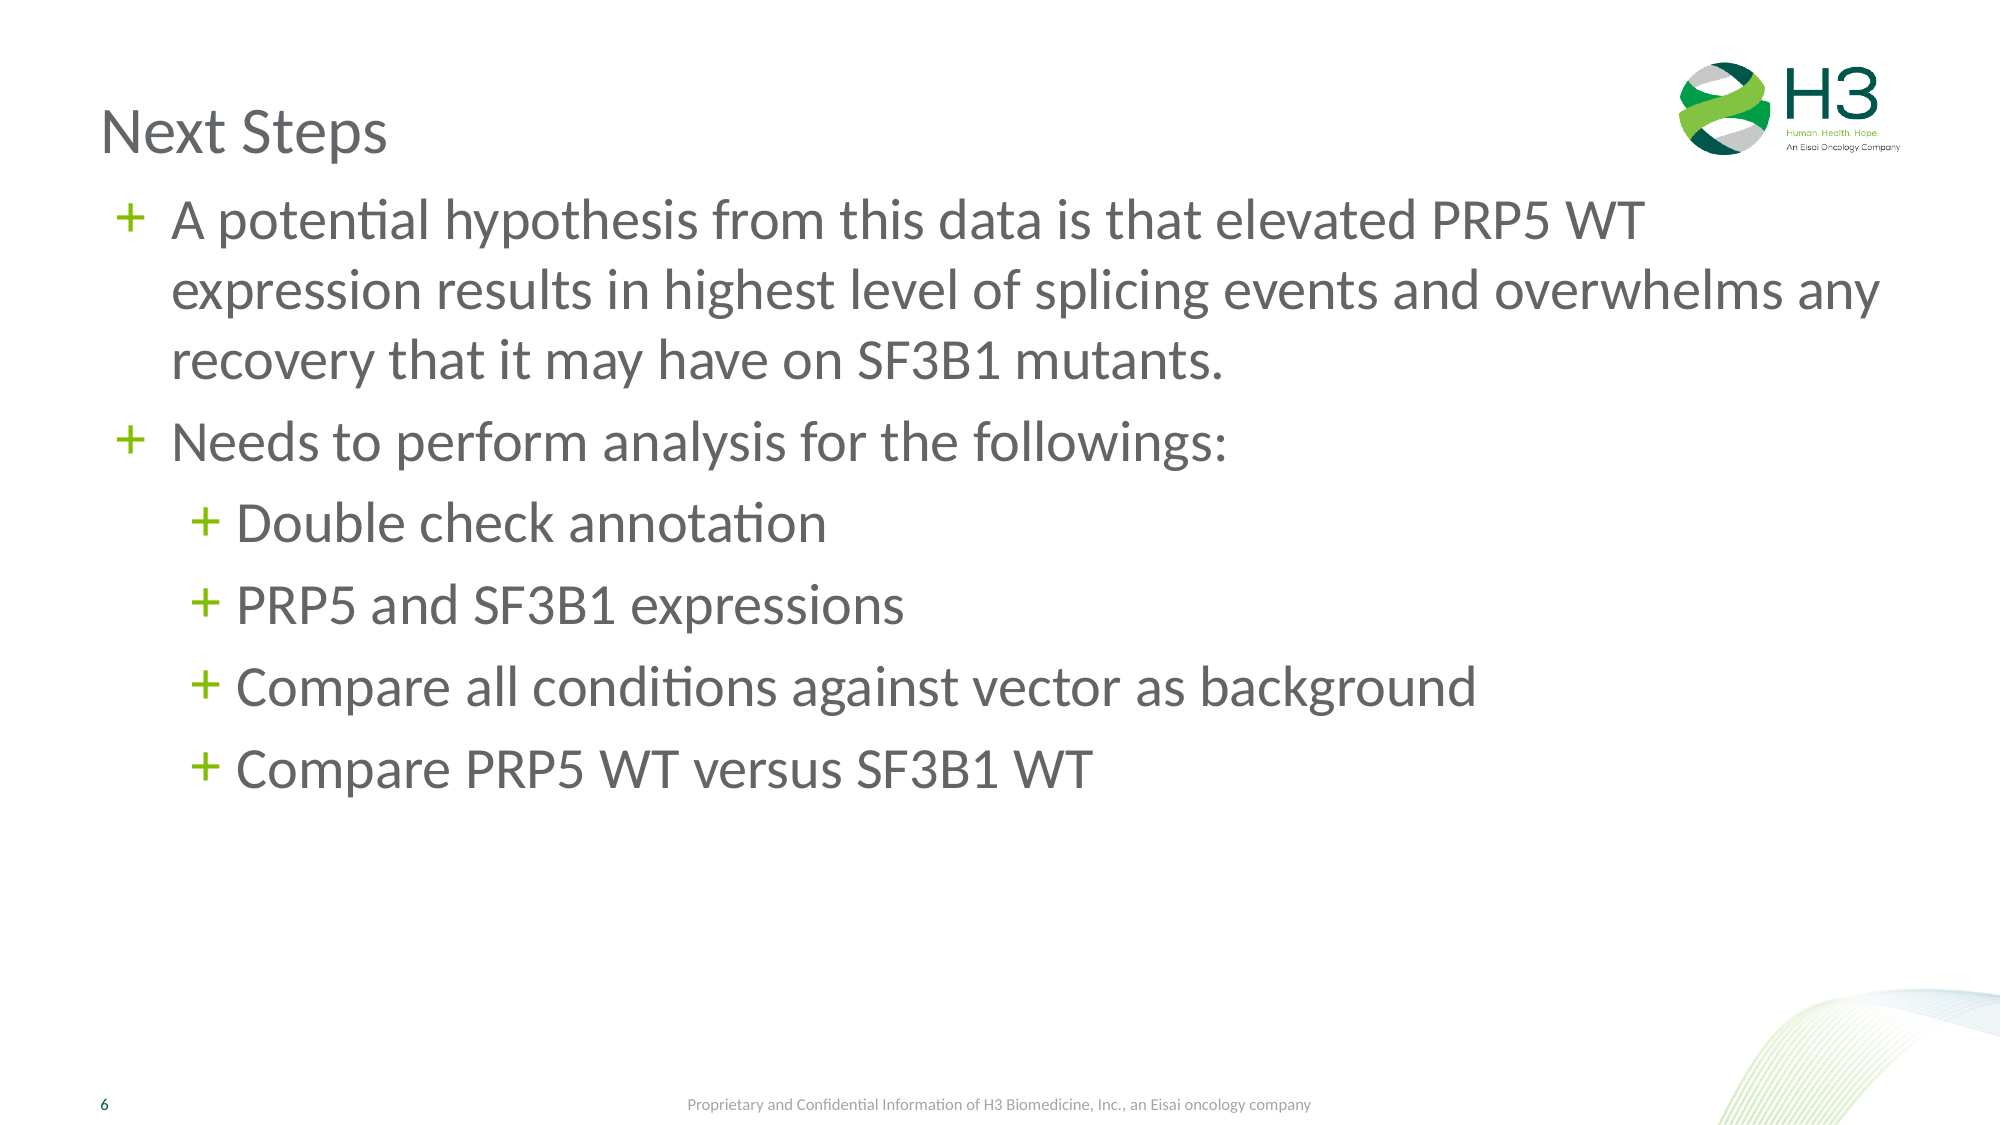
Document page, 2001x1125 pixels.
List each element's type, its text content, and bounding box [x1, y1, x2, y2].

footer Proprietary and Confidential Information of H3 Biomedicine, Inc., an Eisai oncology company [635, 1083, 1365, 1125]
slide_number 6 [100, 1083, 202, 1125]
list A potential hypothesis from this data is that elevated PRP5 WT expression results in highest level of splicing events and overwhelms any recovery that it may have on SF3B1 mutants. Needs to perform analysis for the followings: Double check annotation PRP5 and SF3B1 expressions Compare all conditions against vector as background Compare PRP5 WT versus SF3B1 WT [99, 173, 1900, 952]
picture [1678, 62, 1900, 155]
picture [1700, 977, 2000, 1125]
title Next Steps [100, 0, 1664, 173]
